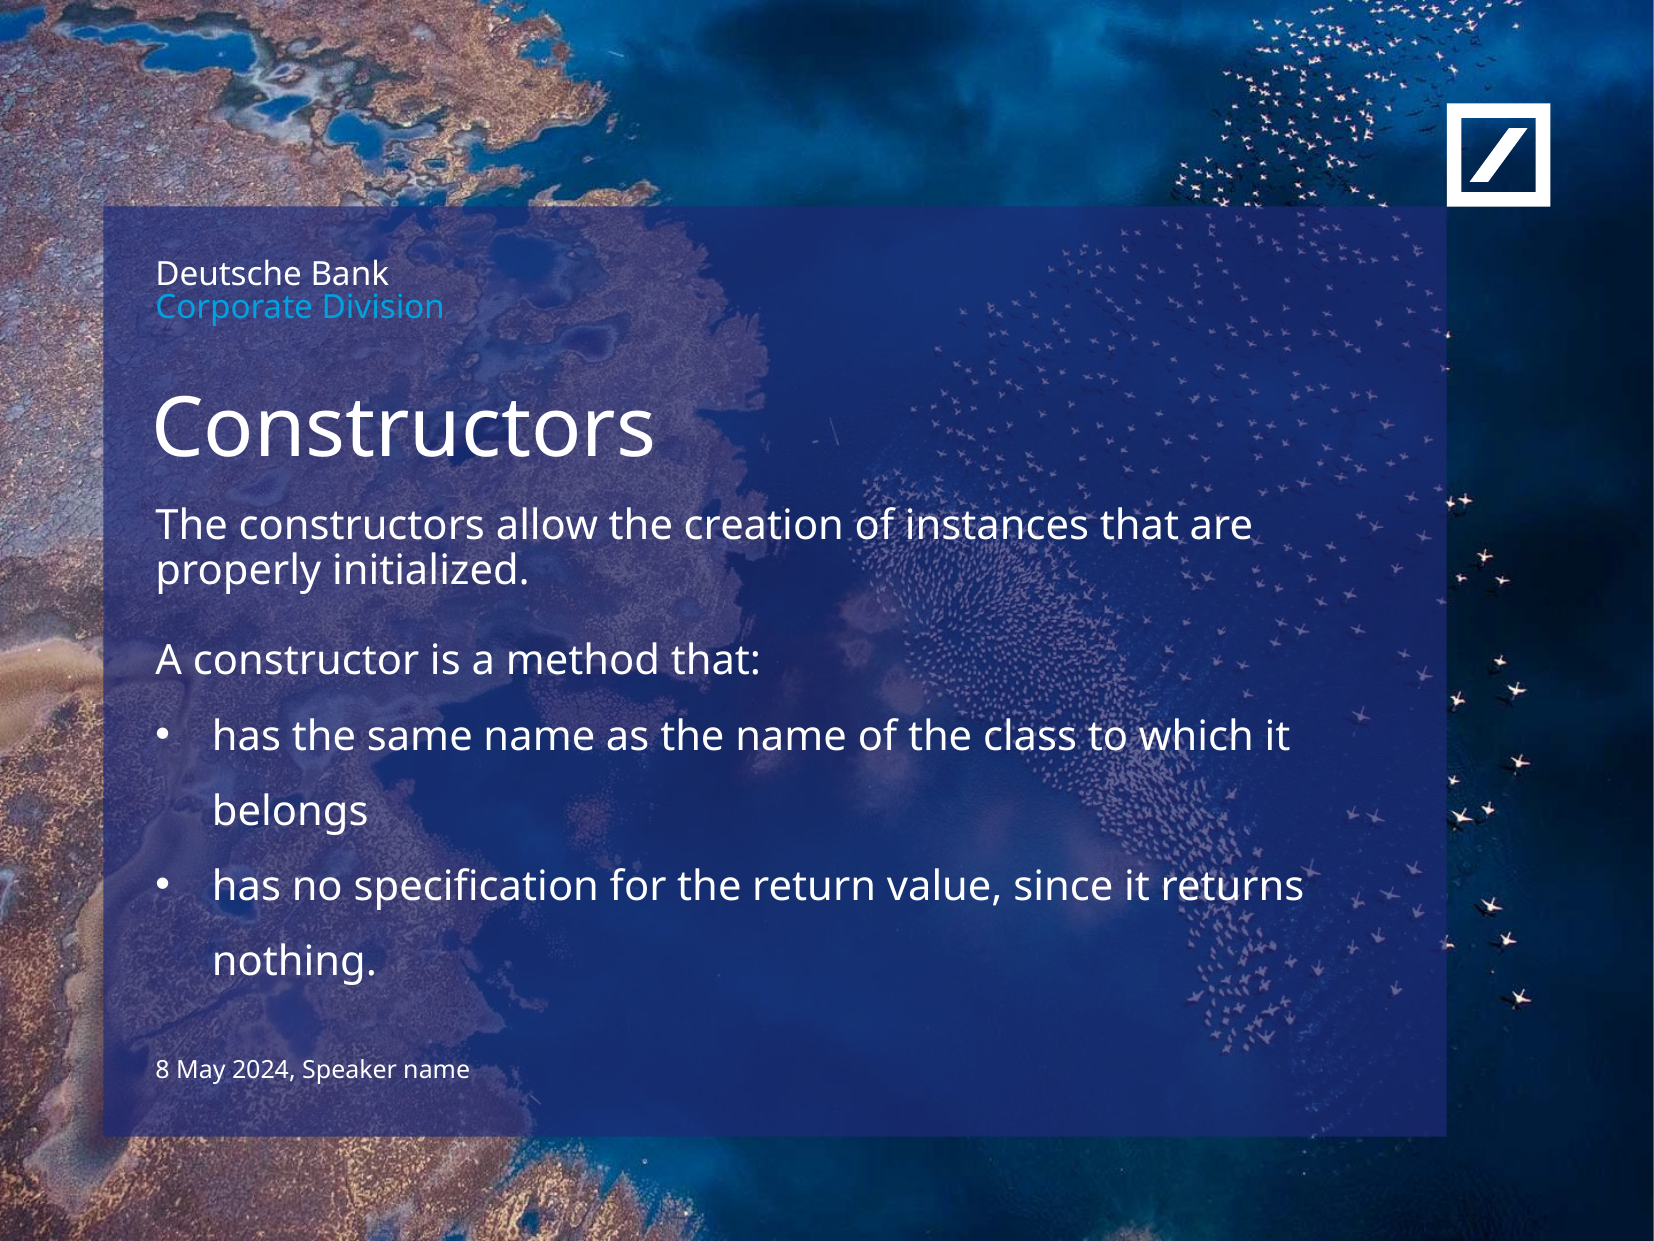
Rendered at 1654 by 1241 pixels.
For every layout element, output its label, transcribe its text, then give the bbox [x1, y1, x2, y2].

list The constructors allow the creation of instances that are properly initialized. A constructor is a method that: has the same name as the name of the class to which it belongs has no specification for the return value, since it returns nothing. [155, 503, 1396, 867]
list Constructors [151, 193, 1392, 474]
picture [0, 0, 1654, 1241]
list 8 May 2024, Speaker name [155, 1003, 1396, 1084]
